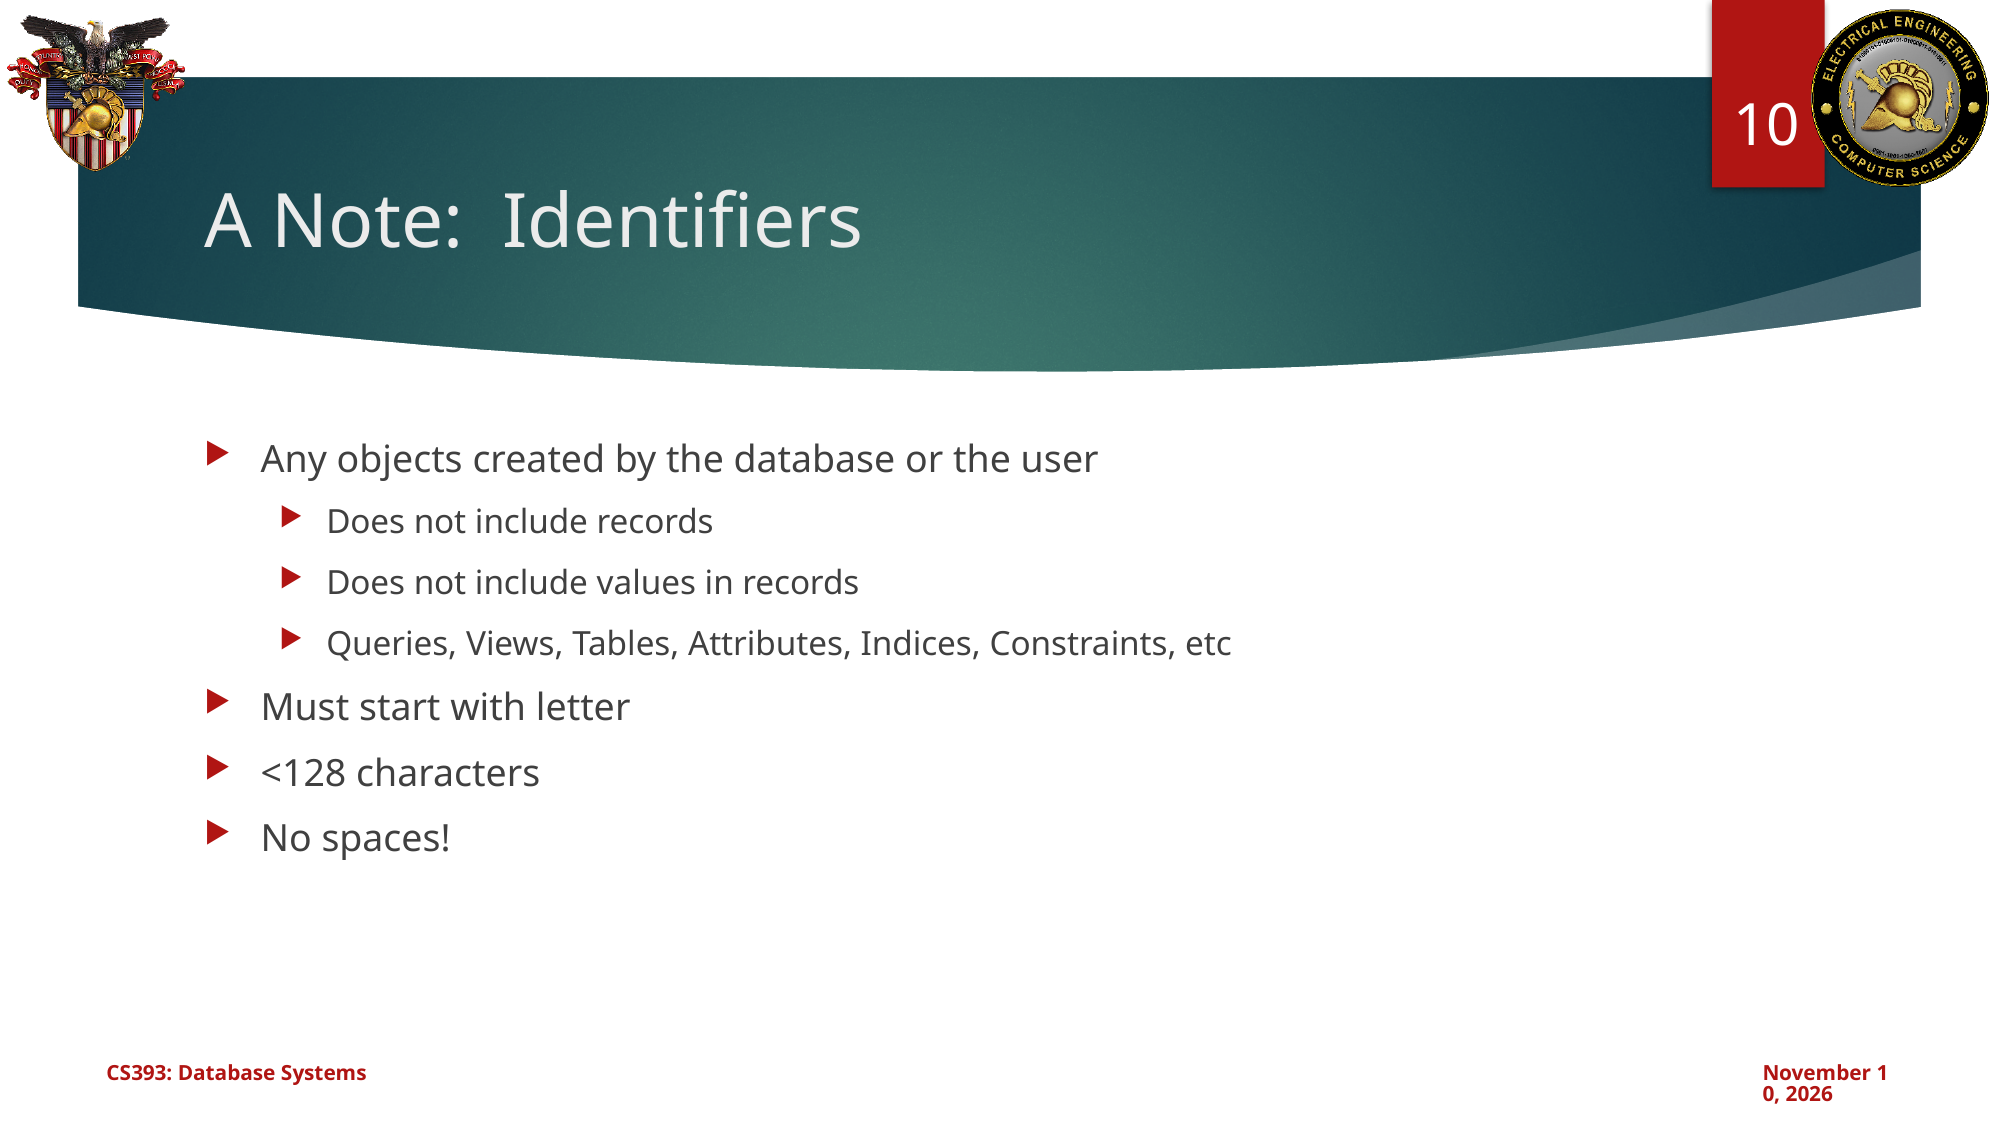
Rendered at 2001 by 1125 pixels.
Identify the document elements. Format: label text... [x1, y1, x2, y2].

picture [1809, 7, 1990, 188]
list Any objects created by the database or the user Does not include records Does not include values in records Queries, Views, Tables, Attributes, Indices, Constraints, etc Must start with letter <128 characters No spaces! [189, 427, 1638, 988]
picture [7, 3, 185, 184]
footer CS393: Database Systems [91, 1048, 726, 1100]
slide_number 10 [1698, 48, 1836, 175]
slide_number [1747, 1048, 1910, 1099]
title A Note: Identifiers [189, 159, 1638, 276]
